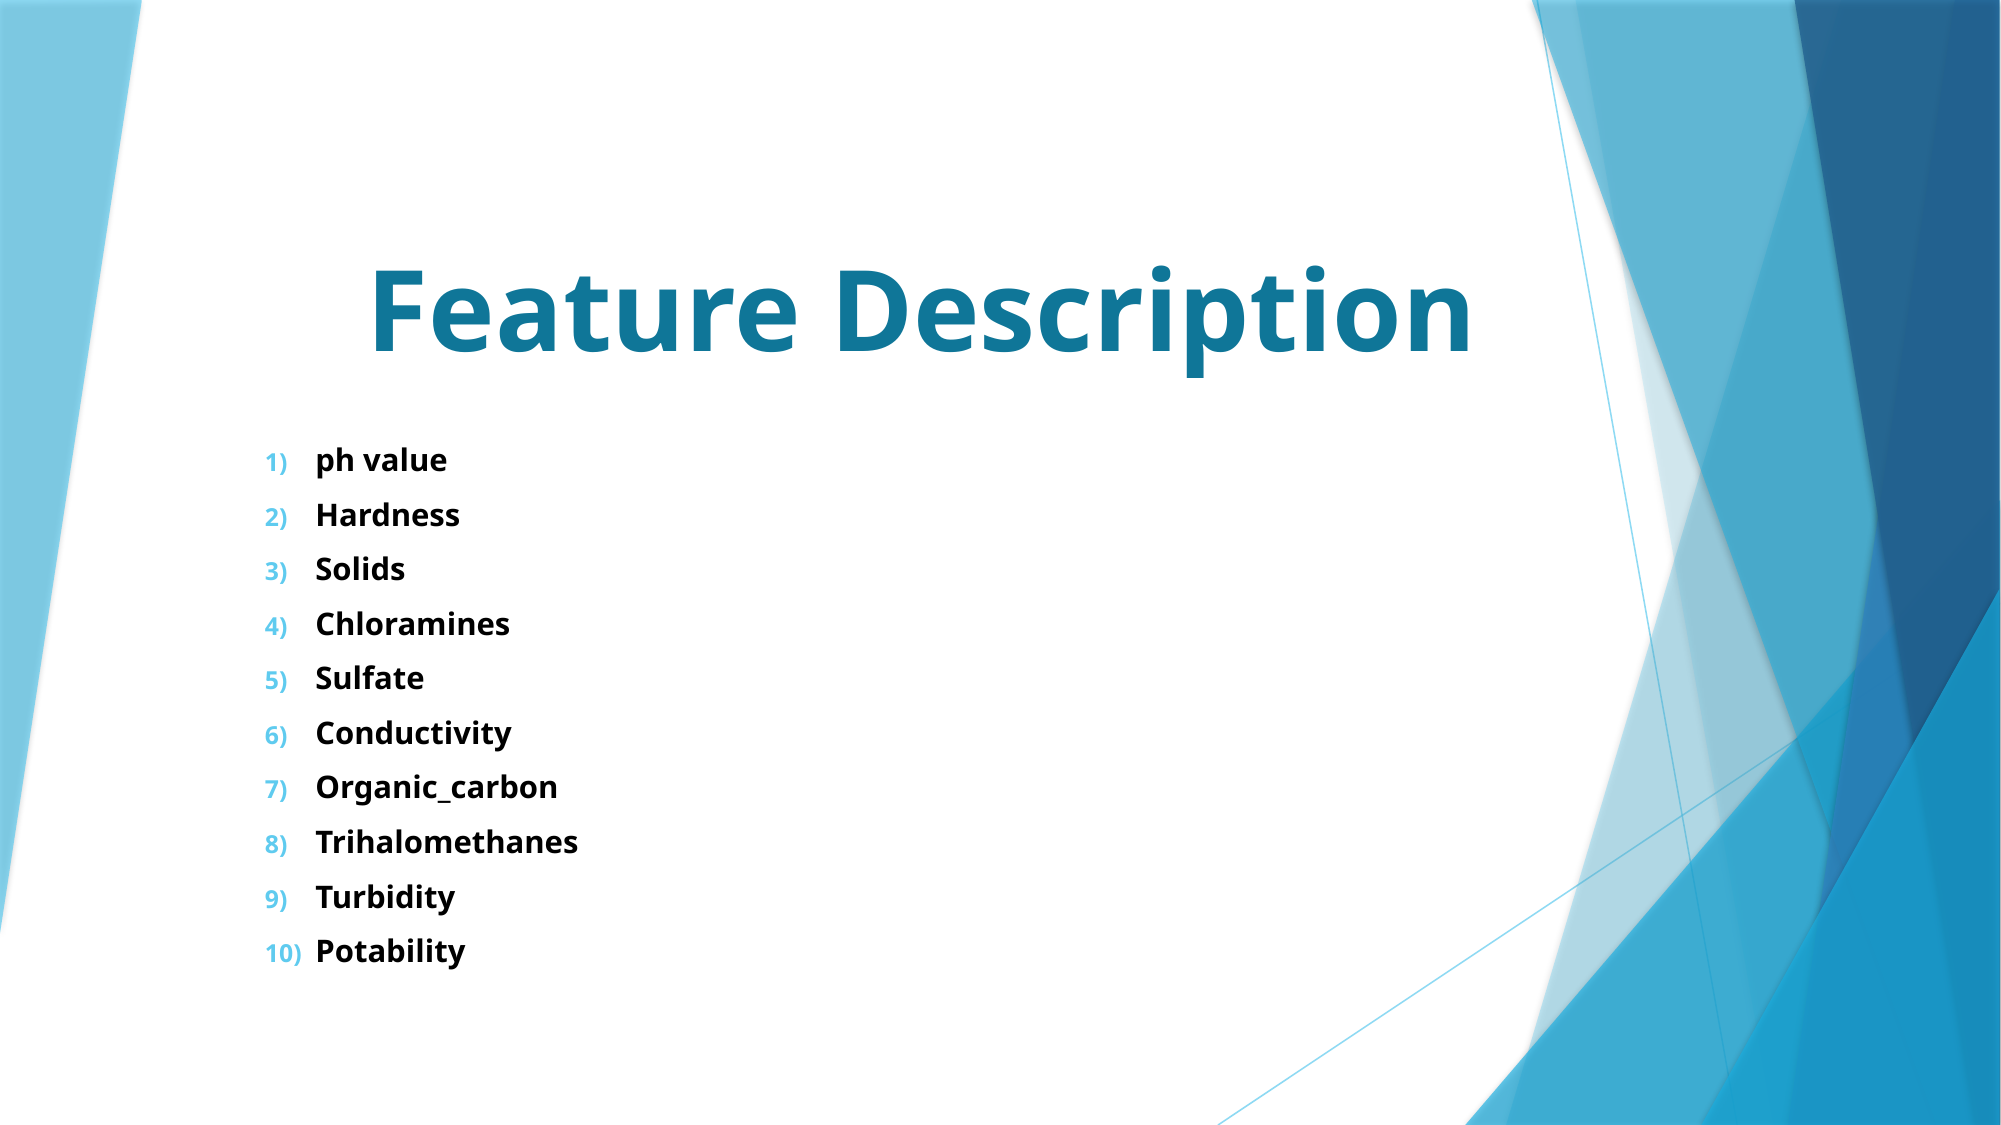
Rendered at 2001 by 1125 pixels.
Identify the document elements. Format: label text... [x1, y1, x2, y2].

title Feature Description [249, 184, 1595, 382]
subtitle ph value Hardness Solids Chloramines Sulfate Conductivity Organic_carbon Trihalomethanes Turbidity Potability [249, 432, 1750, 983]
